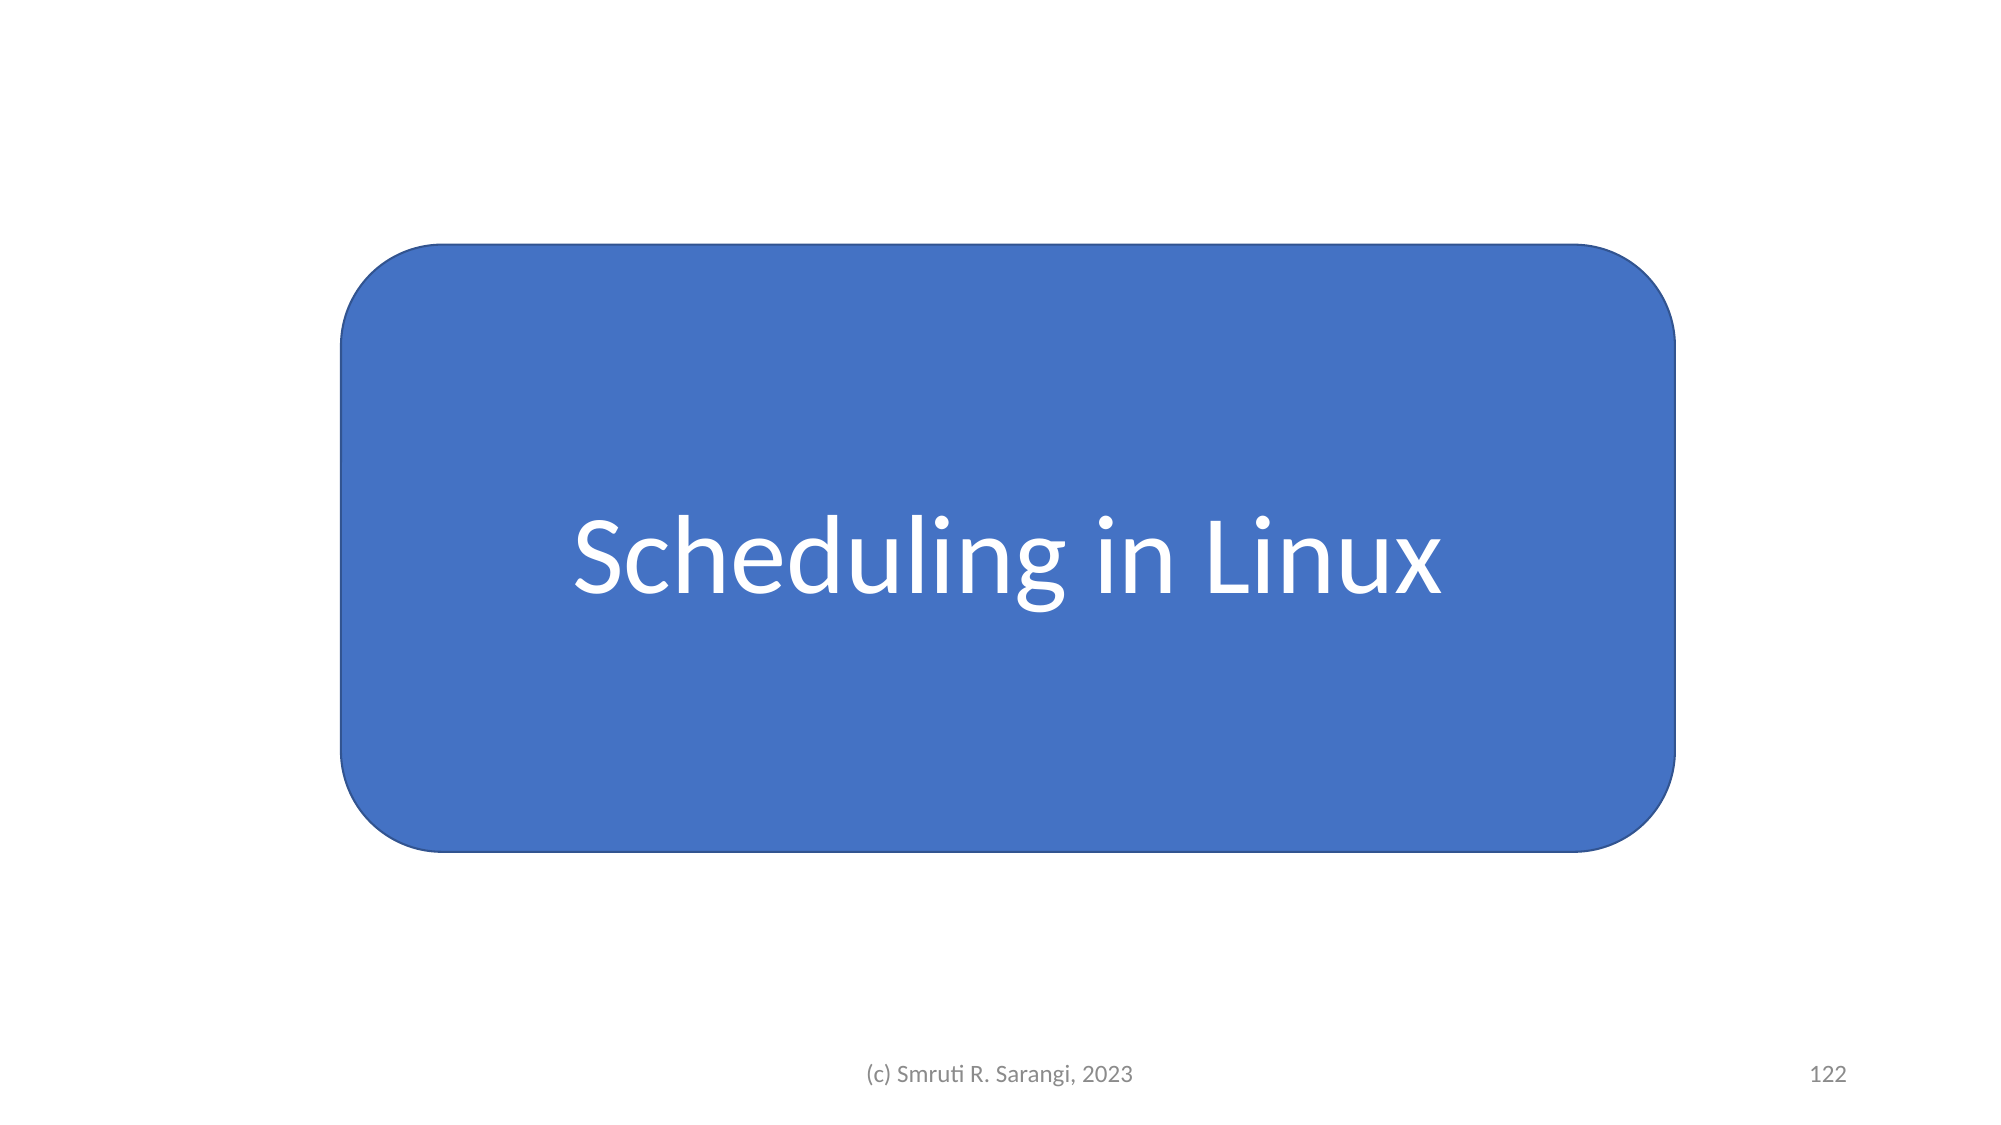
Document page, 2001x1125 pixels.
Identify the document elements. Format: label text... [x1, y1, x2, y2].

footer (c) Smruti R. Sarangi, 2023 [662, 1042, 1338, 1103]
slide_number 122 [1412, 1042, 1863, 1103]
text_box Scheduling in Linux [339, 243, 1676, 853]
